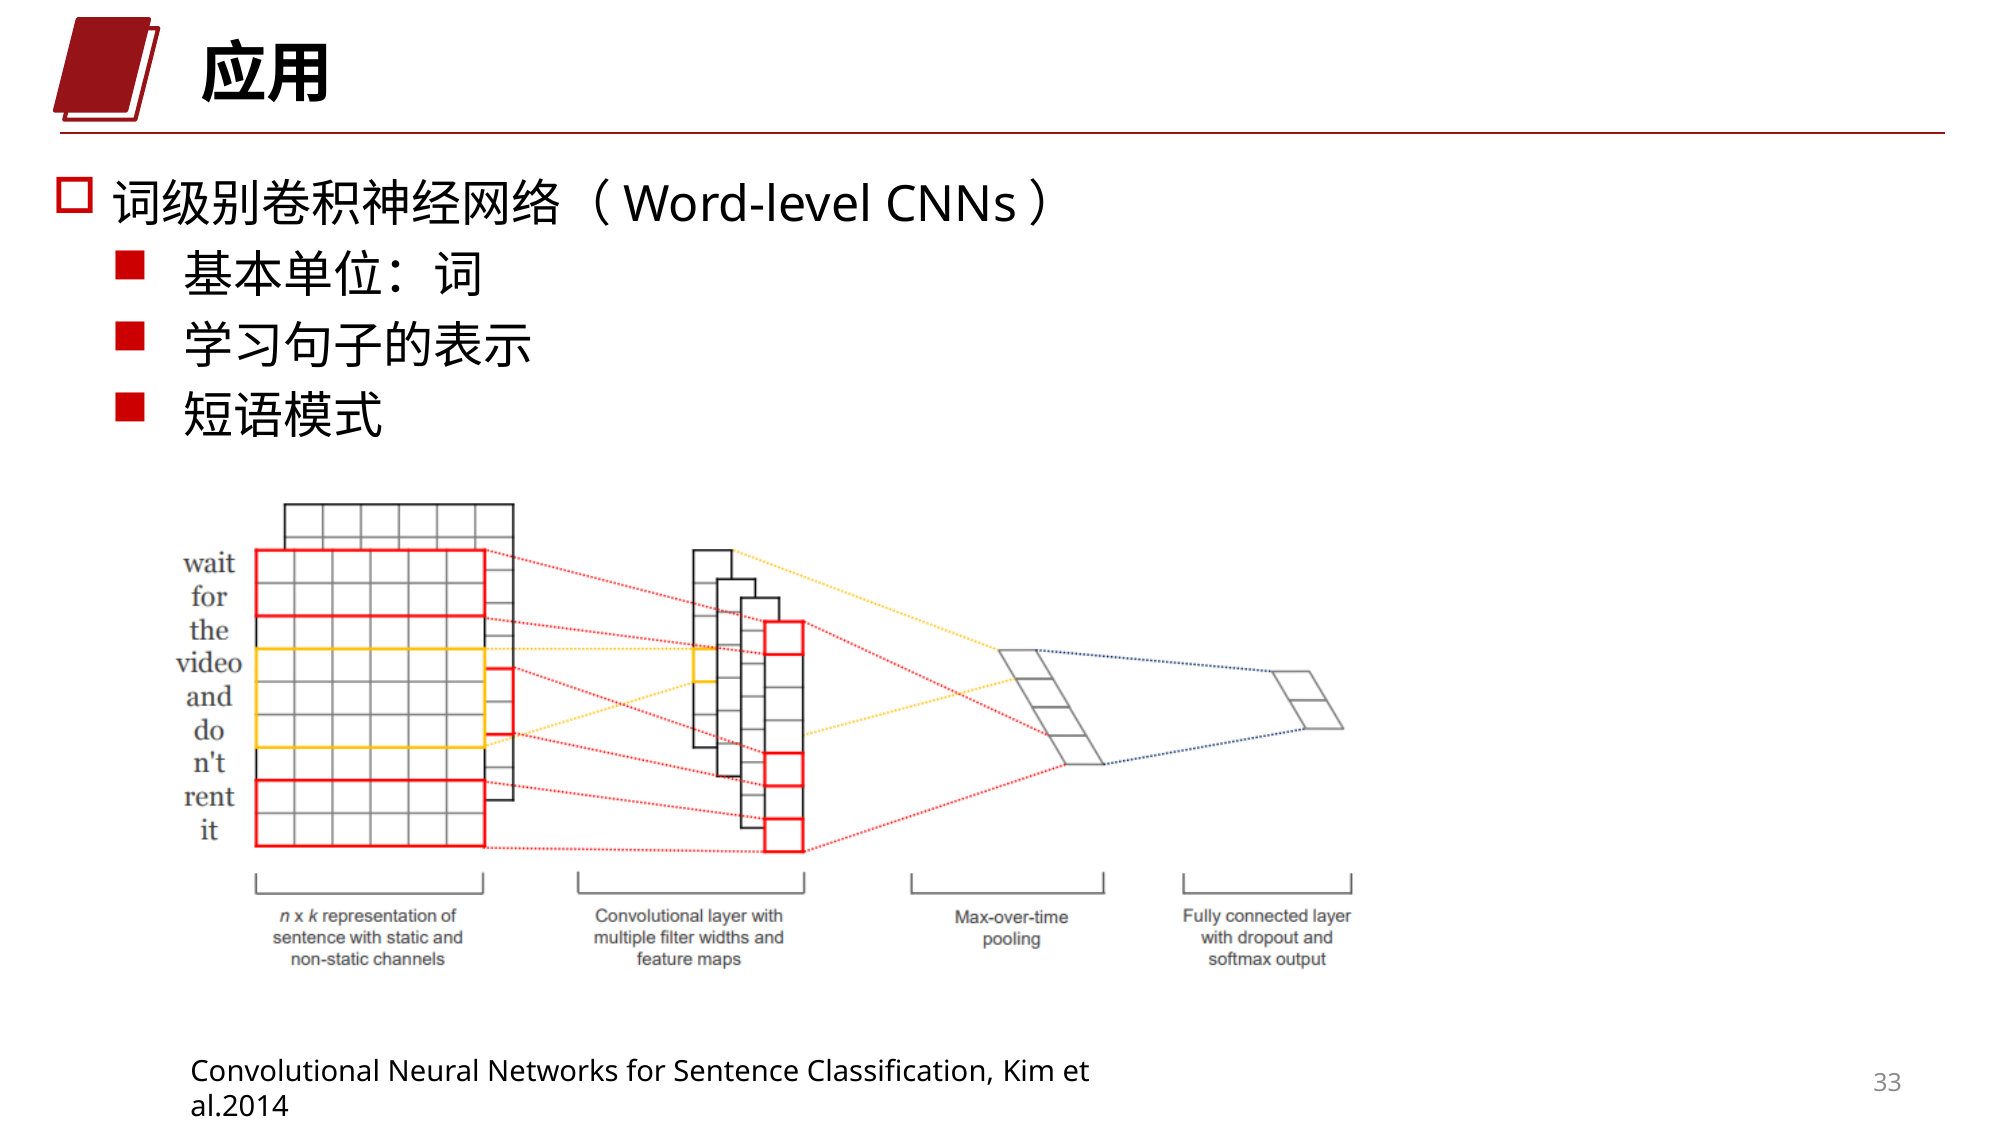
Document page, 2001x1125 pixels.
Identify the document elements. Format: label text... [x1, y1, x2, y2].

text_box 词级别卷积神经网络（Word-level CNNs） 基本单位：词 学习句子的表示 短语模式 [37, 165, 1585, 1043]
text_box Convolutional Neural Networks for Sentence Classification, Kim et al.2014 [175, 1044, 1176, 1125]
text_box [54, 19, 1945, 133]
picture [148, 463, 1428, 1003]
text_box 33 [1845, 1064, 1930, 1103]
